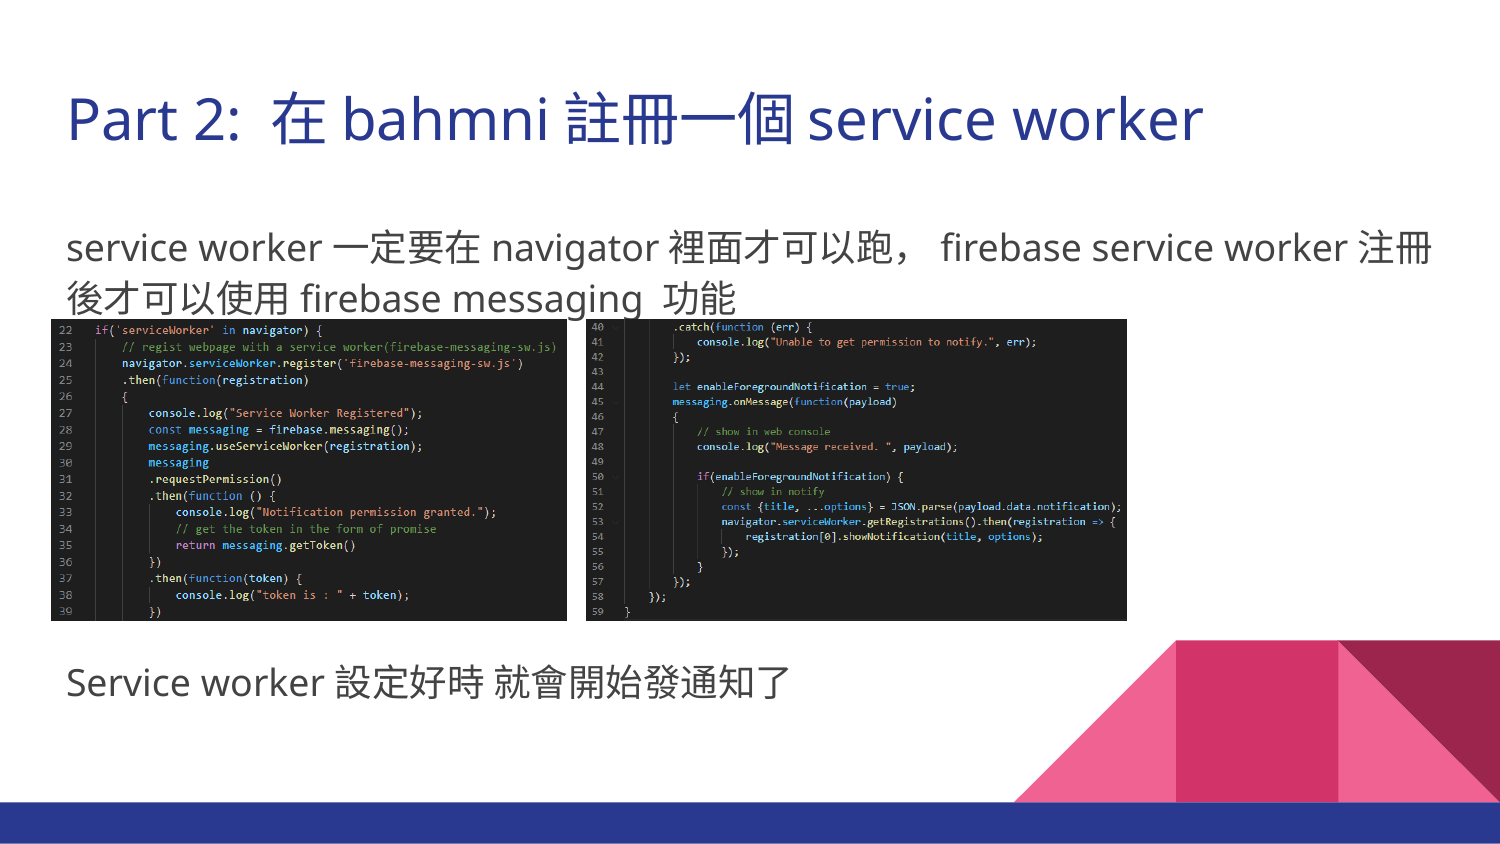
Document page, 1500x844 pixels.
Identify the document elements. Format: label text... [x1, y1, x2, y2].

picture [50, 318, 567, 622]
picture [586, 318, 1128, 622]
list service worker一定要在navigator裡面才可以跑，firebase service worker注冊後才可以使用firebase messaging 功能 Service worker設定好時 就會開始發通知了 [51, 201, 1449, 750]
title Part 2: 在bahmni註冊一個service worker [51, 67, 1449, 167]
